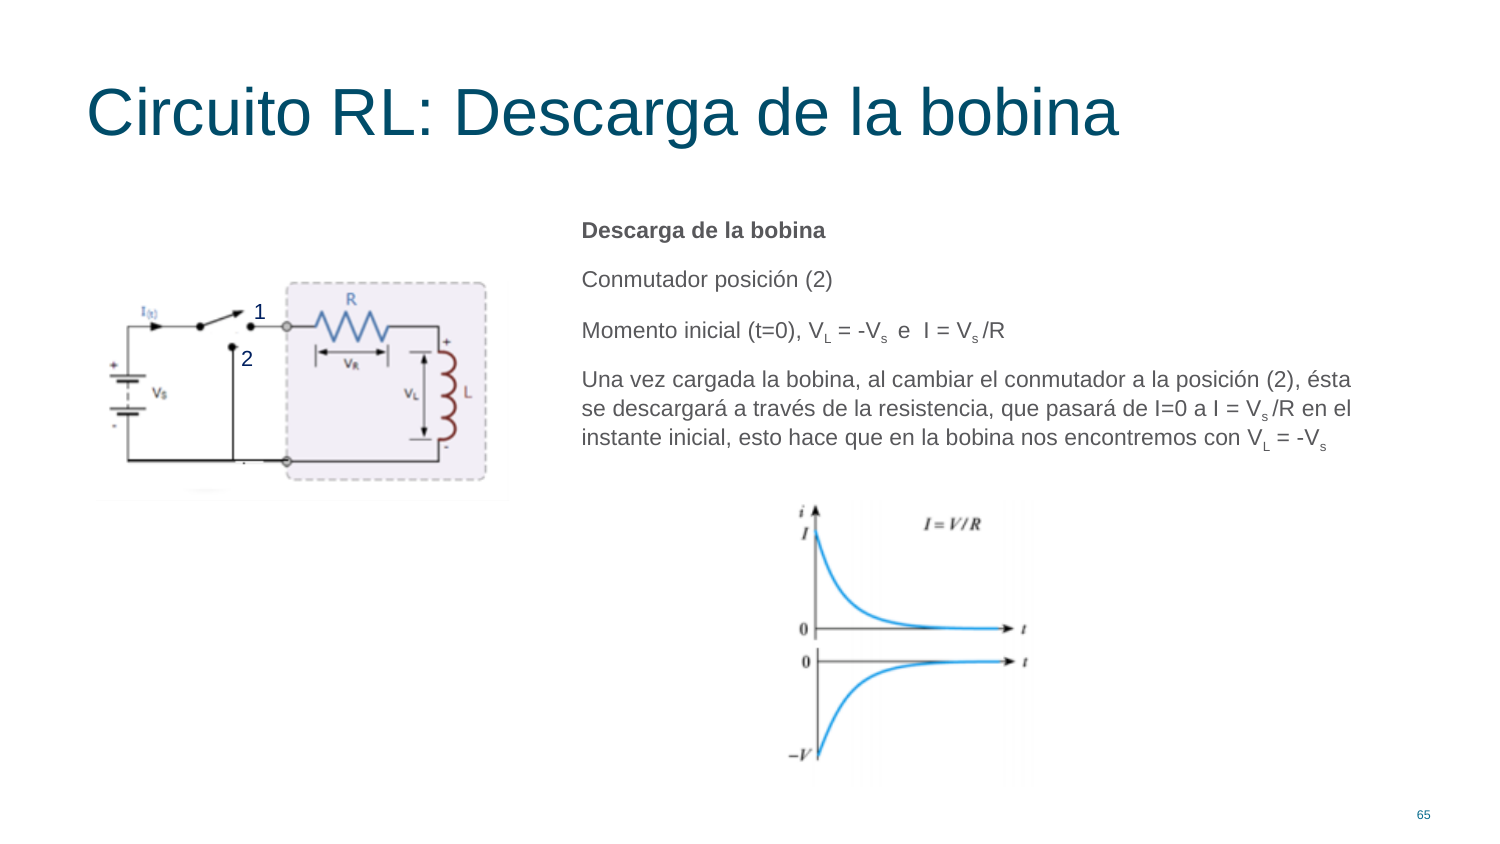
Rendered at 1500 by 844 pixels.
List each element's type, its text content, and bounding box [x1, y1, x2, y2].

title Circuito RL: Descarga de la bobina [71, 55, 1441, 176]
text_box Descarga de la bobina Conmutador posición (2) Momento inicial (t=0), VL = -Vs e I = Vs /R Una vez cargada la bobina, al cambiar el conmutador a la posición (2), ésta se descargará a través de la resistencia, que pasará de I=0 a I = Vs /R en el instante inicial, esto hace que en la bobina nos encontremos con VL = -Vs [566, 210, 1386, 381]
picture [1417, 810, 1422, 819]
picture [96, 281, 511, 503]
picture [785, 500, 1036, 788]
